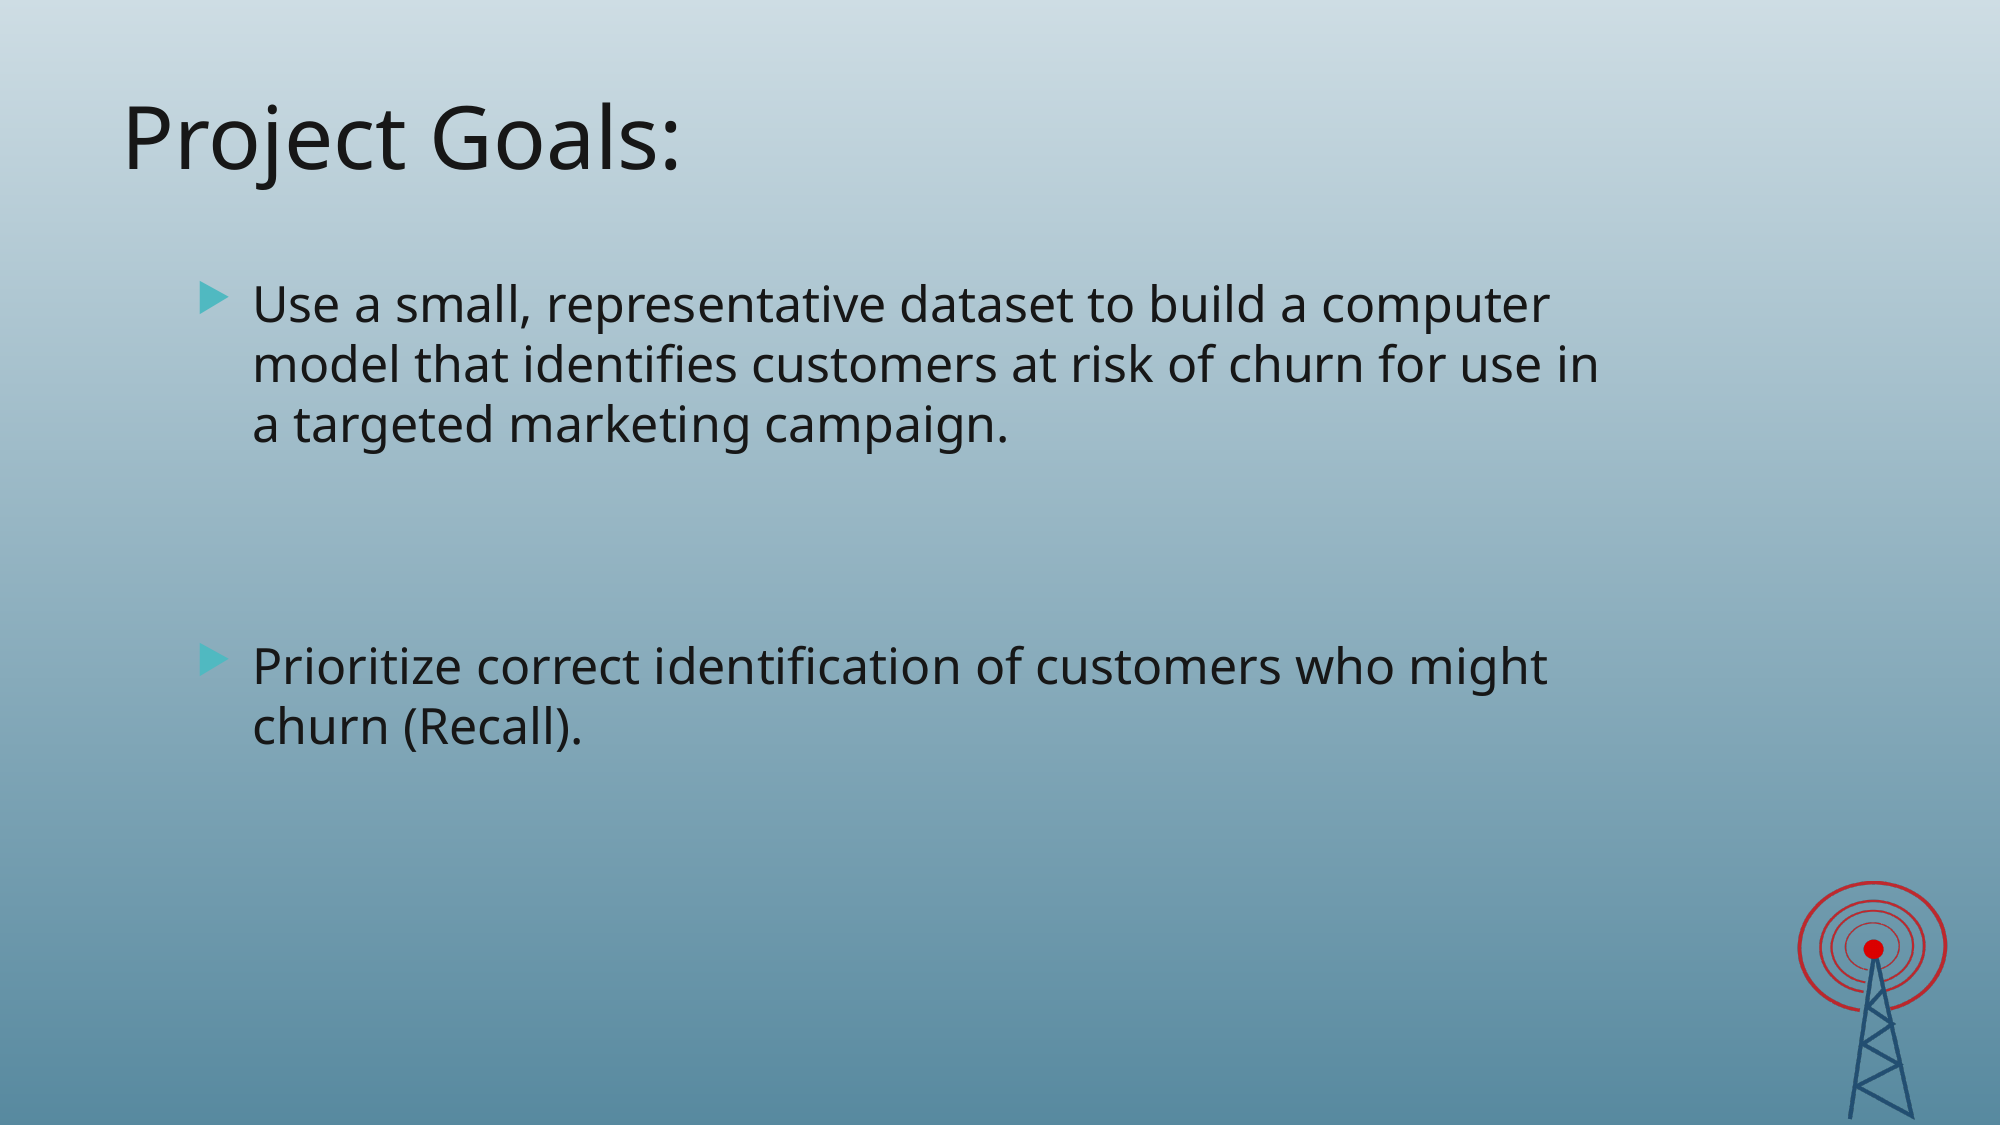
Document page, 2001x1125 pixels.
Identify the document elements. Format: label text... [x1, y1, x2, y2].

title Project Goals: [106, 74, 1649, 304]
list Use a small, representative dataset to build a computer model that identifies customers at risk of churn for use in a targeted marketing campaign. Prioritize correct identification of customers who might churn (Recall). [181, 265, 1649, 922]
picture [1723, 881, 2000, 1123]
